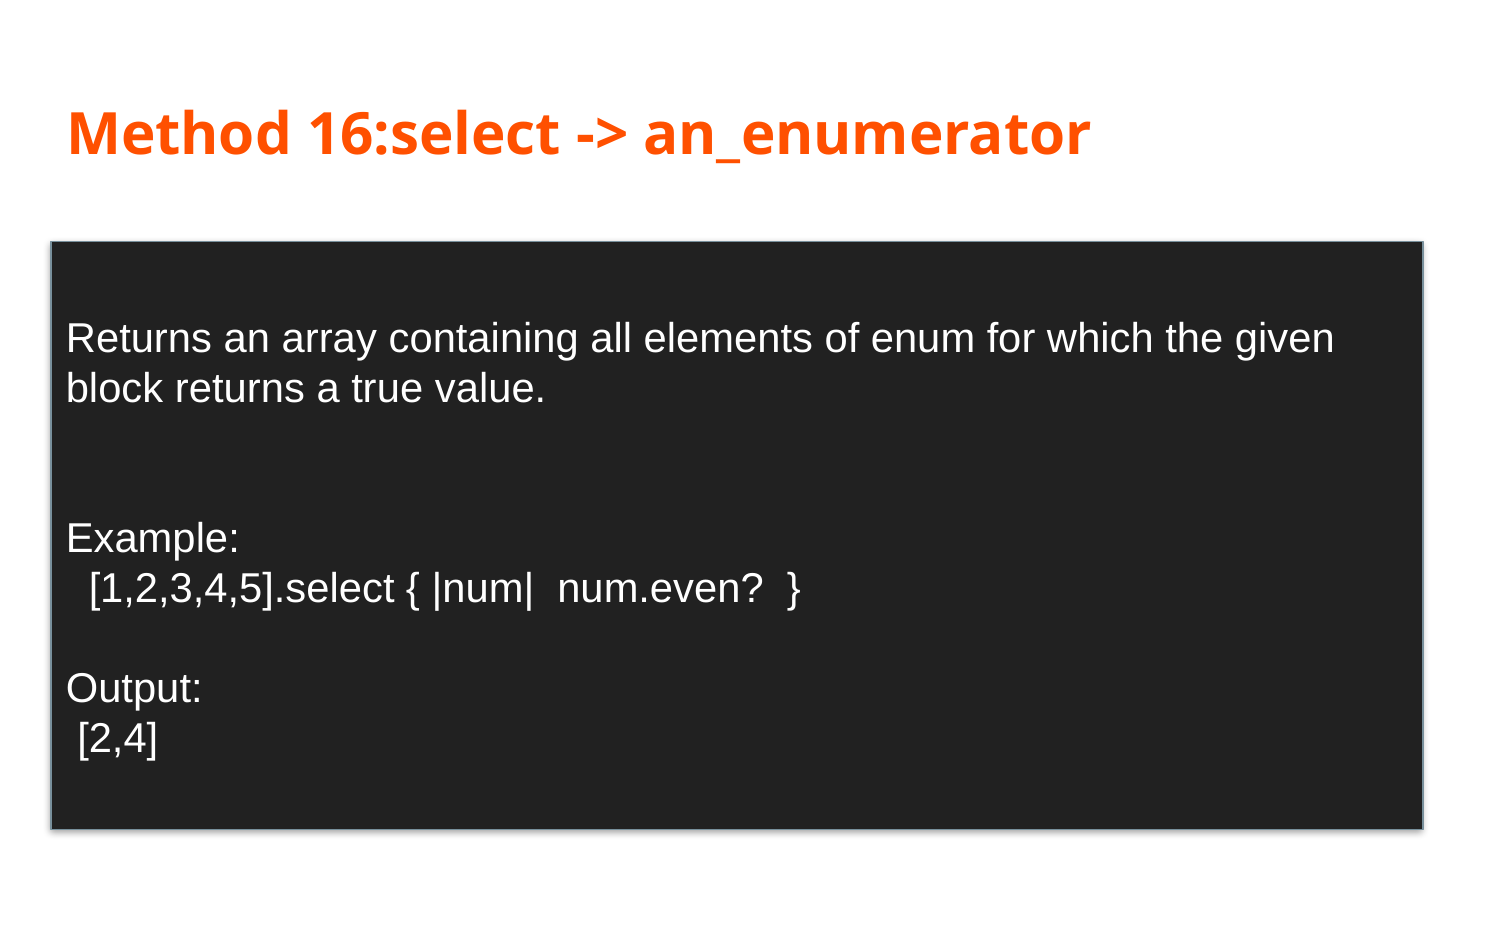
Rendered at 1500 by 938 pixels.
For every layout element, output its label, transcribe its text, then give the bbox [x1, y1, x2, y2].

text_box Returns an array containing all elements of enum for which the given block returns a true value. Example: [1,2,3,4,5].select { |num| num.even? } Output: [2,4] [50, 241, 1424, 830]
title Method 16:select -> an_enumerator [51, 81, 1424, 228]
